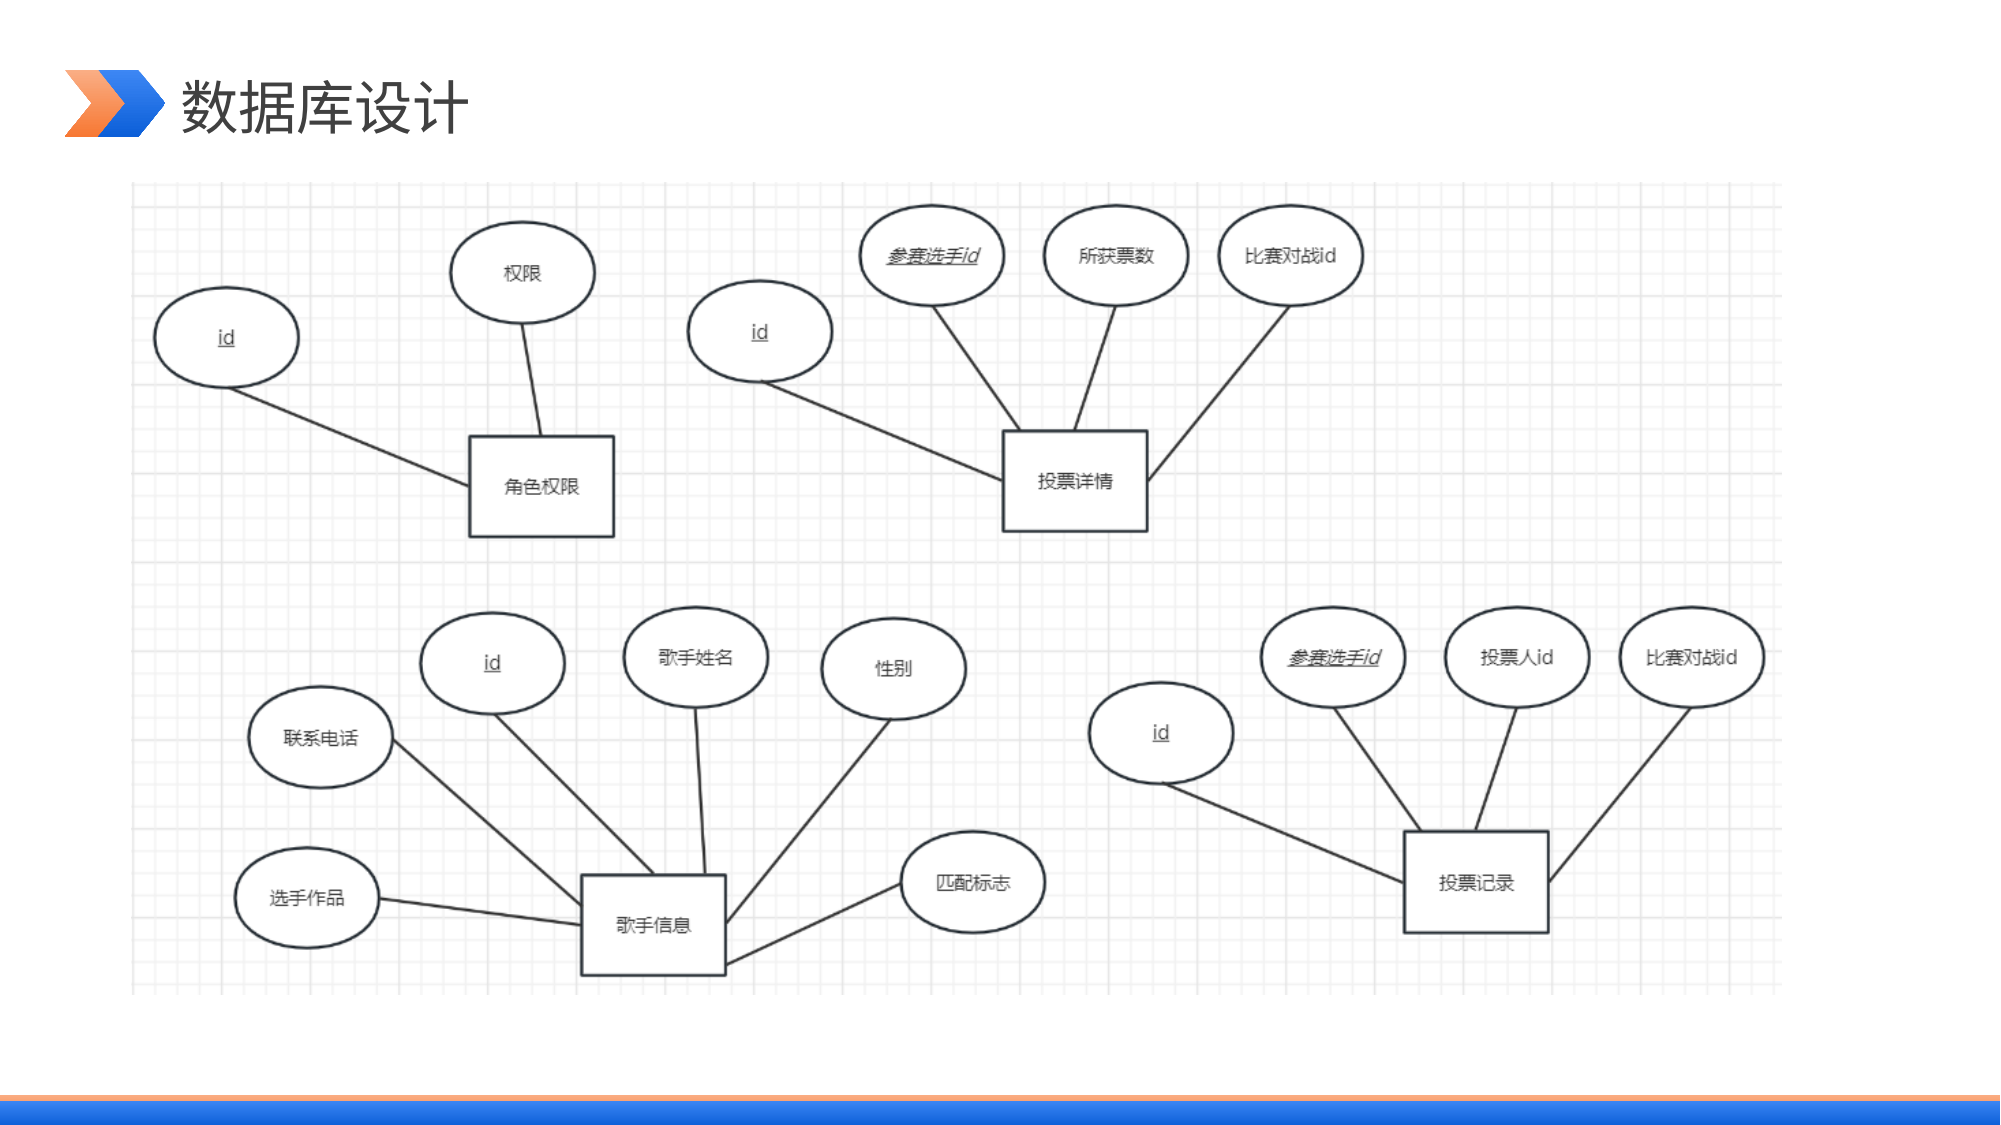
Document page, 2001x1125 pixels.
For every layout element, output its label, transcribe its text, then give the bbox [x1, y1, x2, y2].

text_box [0, 1095, 2000, 1100]
text_box [0, 1100, 2000, 1125]
text_box [98, 69, 165, 137]
picture [131, 182, 1782, 995]
text_box 数据库设计 [165, 64, 501, 149]
text_box [64, 69, 124, 137]
